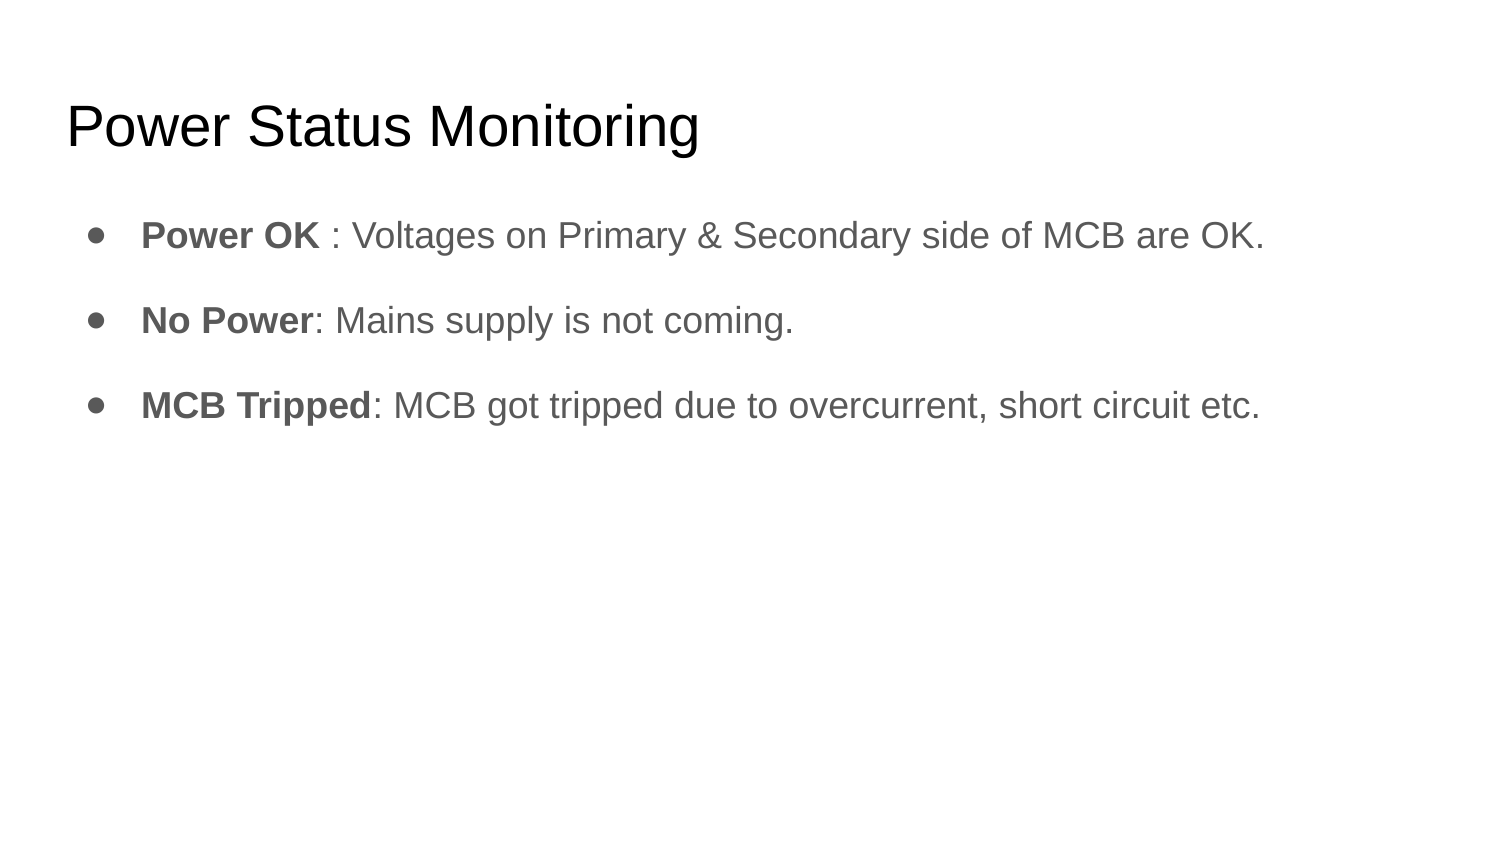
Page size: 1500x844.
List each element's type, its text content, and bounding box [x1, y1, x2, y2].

list Power OK : Voltages on Primary & Secondary side of MCB are OK. No Power: Mains supply is not coming. MCB Tripped: MCB got tripped due to overcurrent, short circuit etc. [51, 189, 1449, 750]
title Power Status Monitoring [51, 72, 1449, 167]
